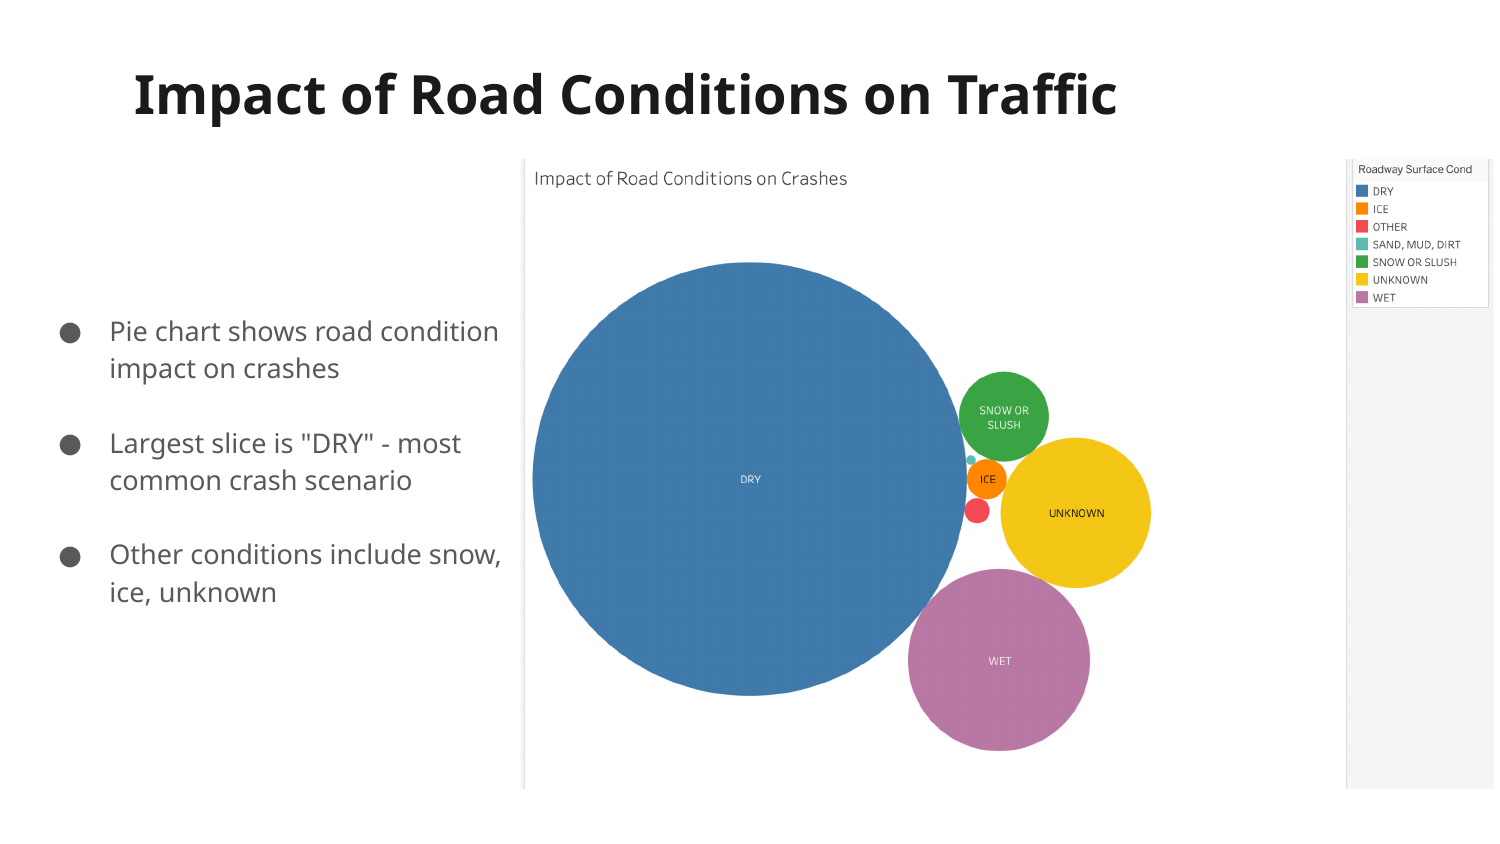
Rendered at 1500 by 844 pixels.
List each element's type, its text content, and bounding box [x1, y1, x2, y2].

list Pie chart shows road condition impact on crashes Largest slice is "DRY" - most common crash scenario Other conditions include snow, ice, unknown [19, 294, 515, 637]
picture [520, 159, 1494, 790]
title Impact of Road Conditions on Traffic [119, 45, 1381, 134]
